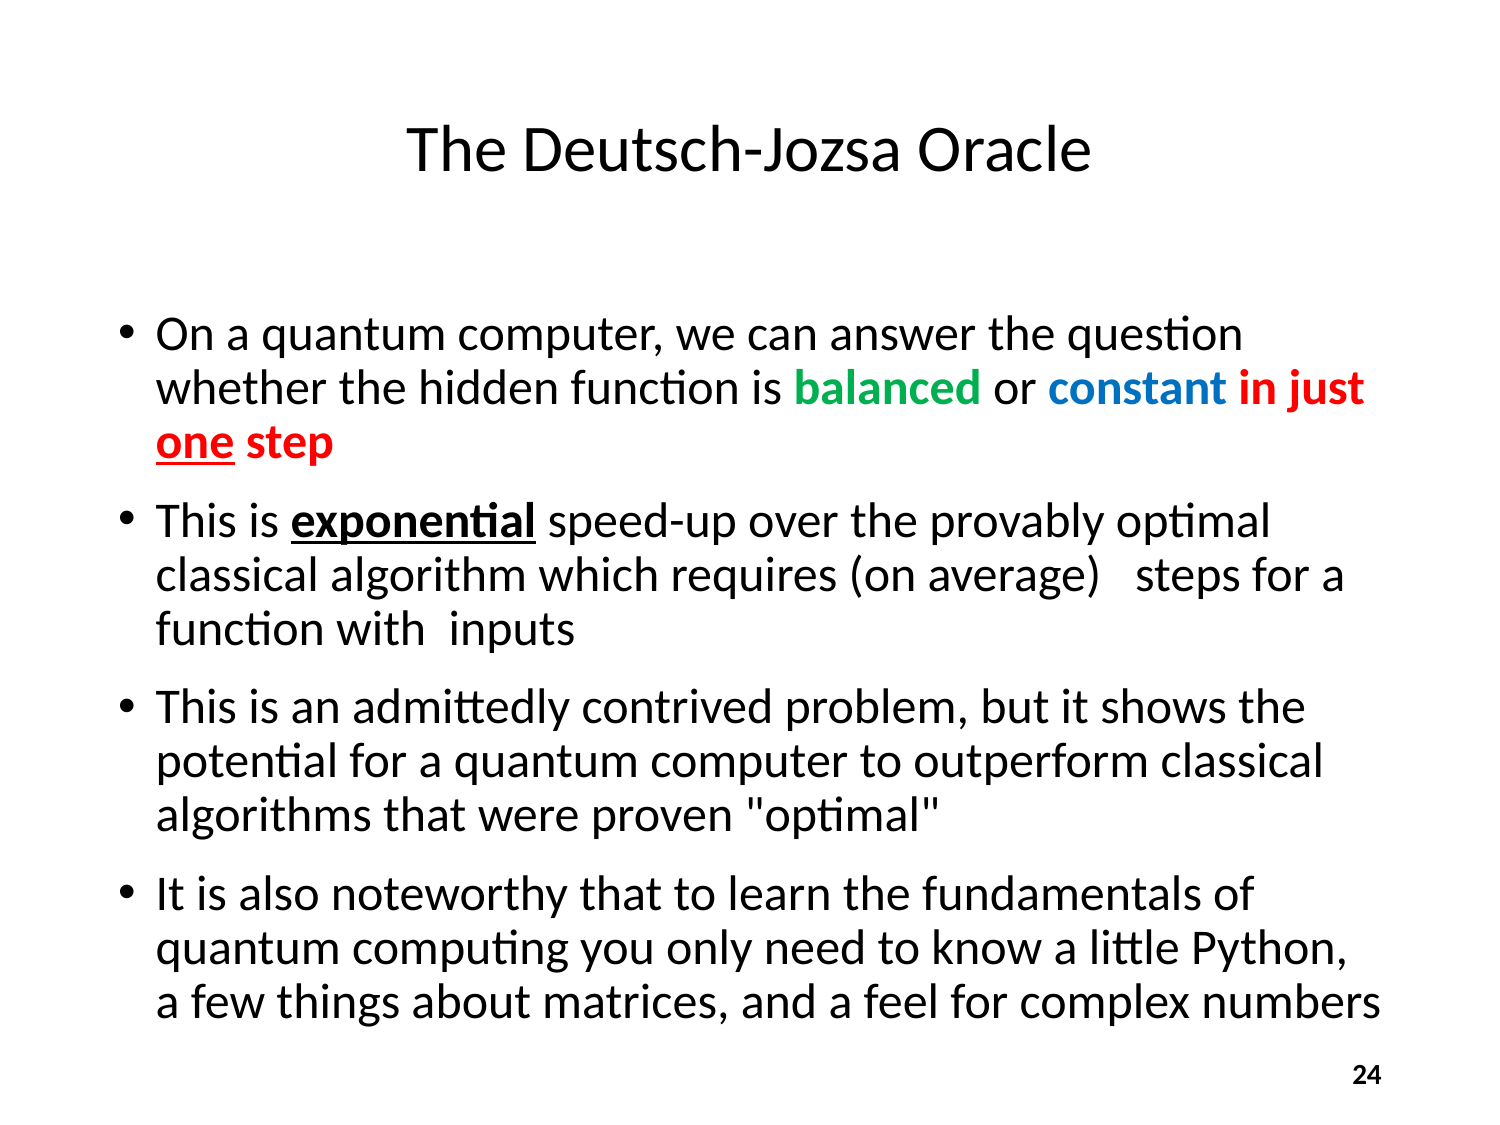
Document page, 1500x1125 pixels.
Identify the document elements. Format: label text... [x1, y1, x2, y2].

title The Deutsch-Jozsa Oracle [103, 59, 1397, 241]
slide_number 24 [1059, 1042, 1397, 1103]
